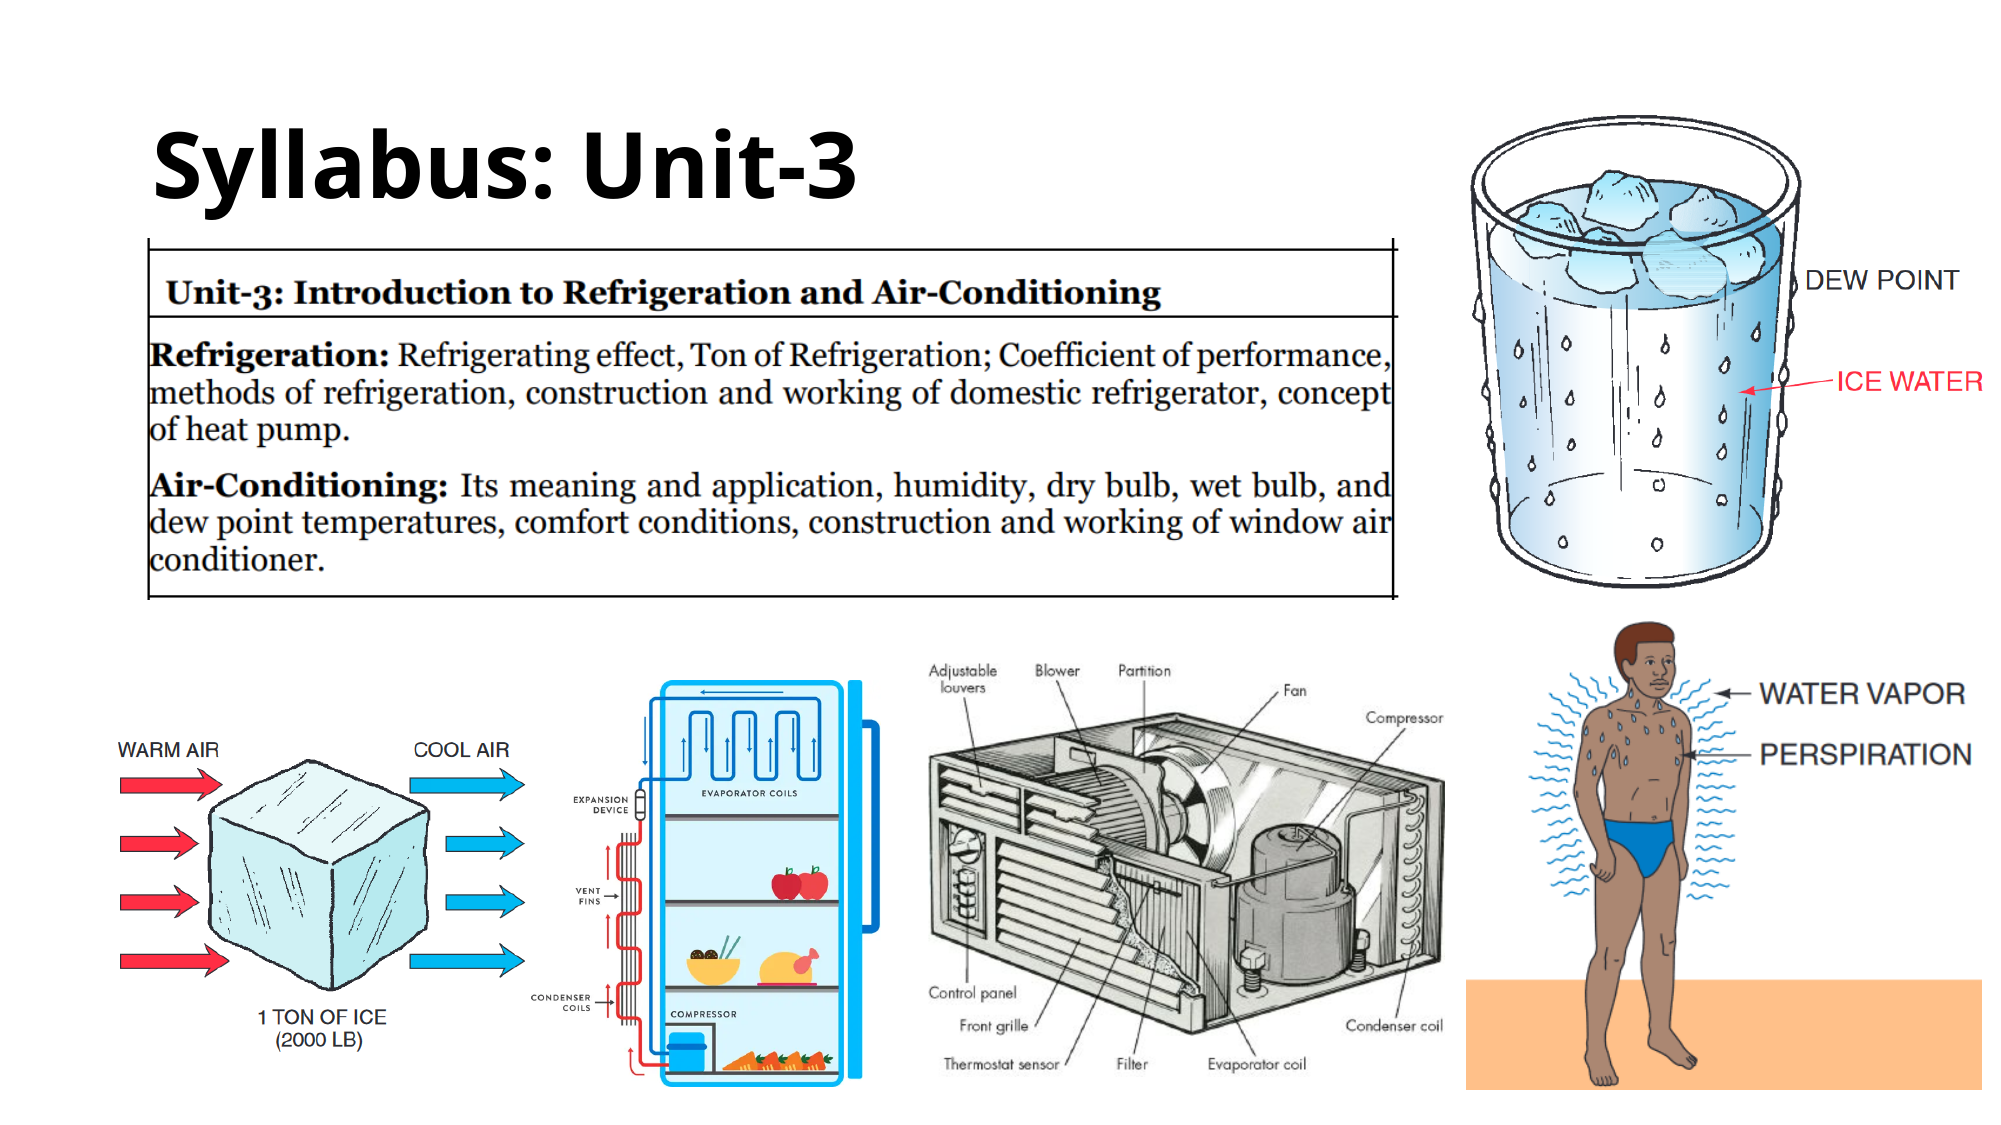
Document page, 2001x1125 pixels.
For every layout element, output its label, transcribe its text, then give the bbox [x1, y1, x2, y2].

picture [106, 720, 527, 1054]
picture [531, 680, 839, 1087]
picture [1438, 102, 1987, 593]
picture [137, 238, 1399, 600]
title Syllabus: Unit-3 [137, 59, 1863, 278]
picture [836, 680, 881, 1087]
picture [903, 654, 1452, 1077]
picture [1466, 600, 1982, 1090]
